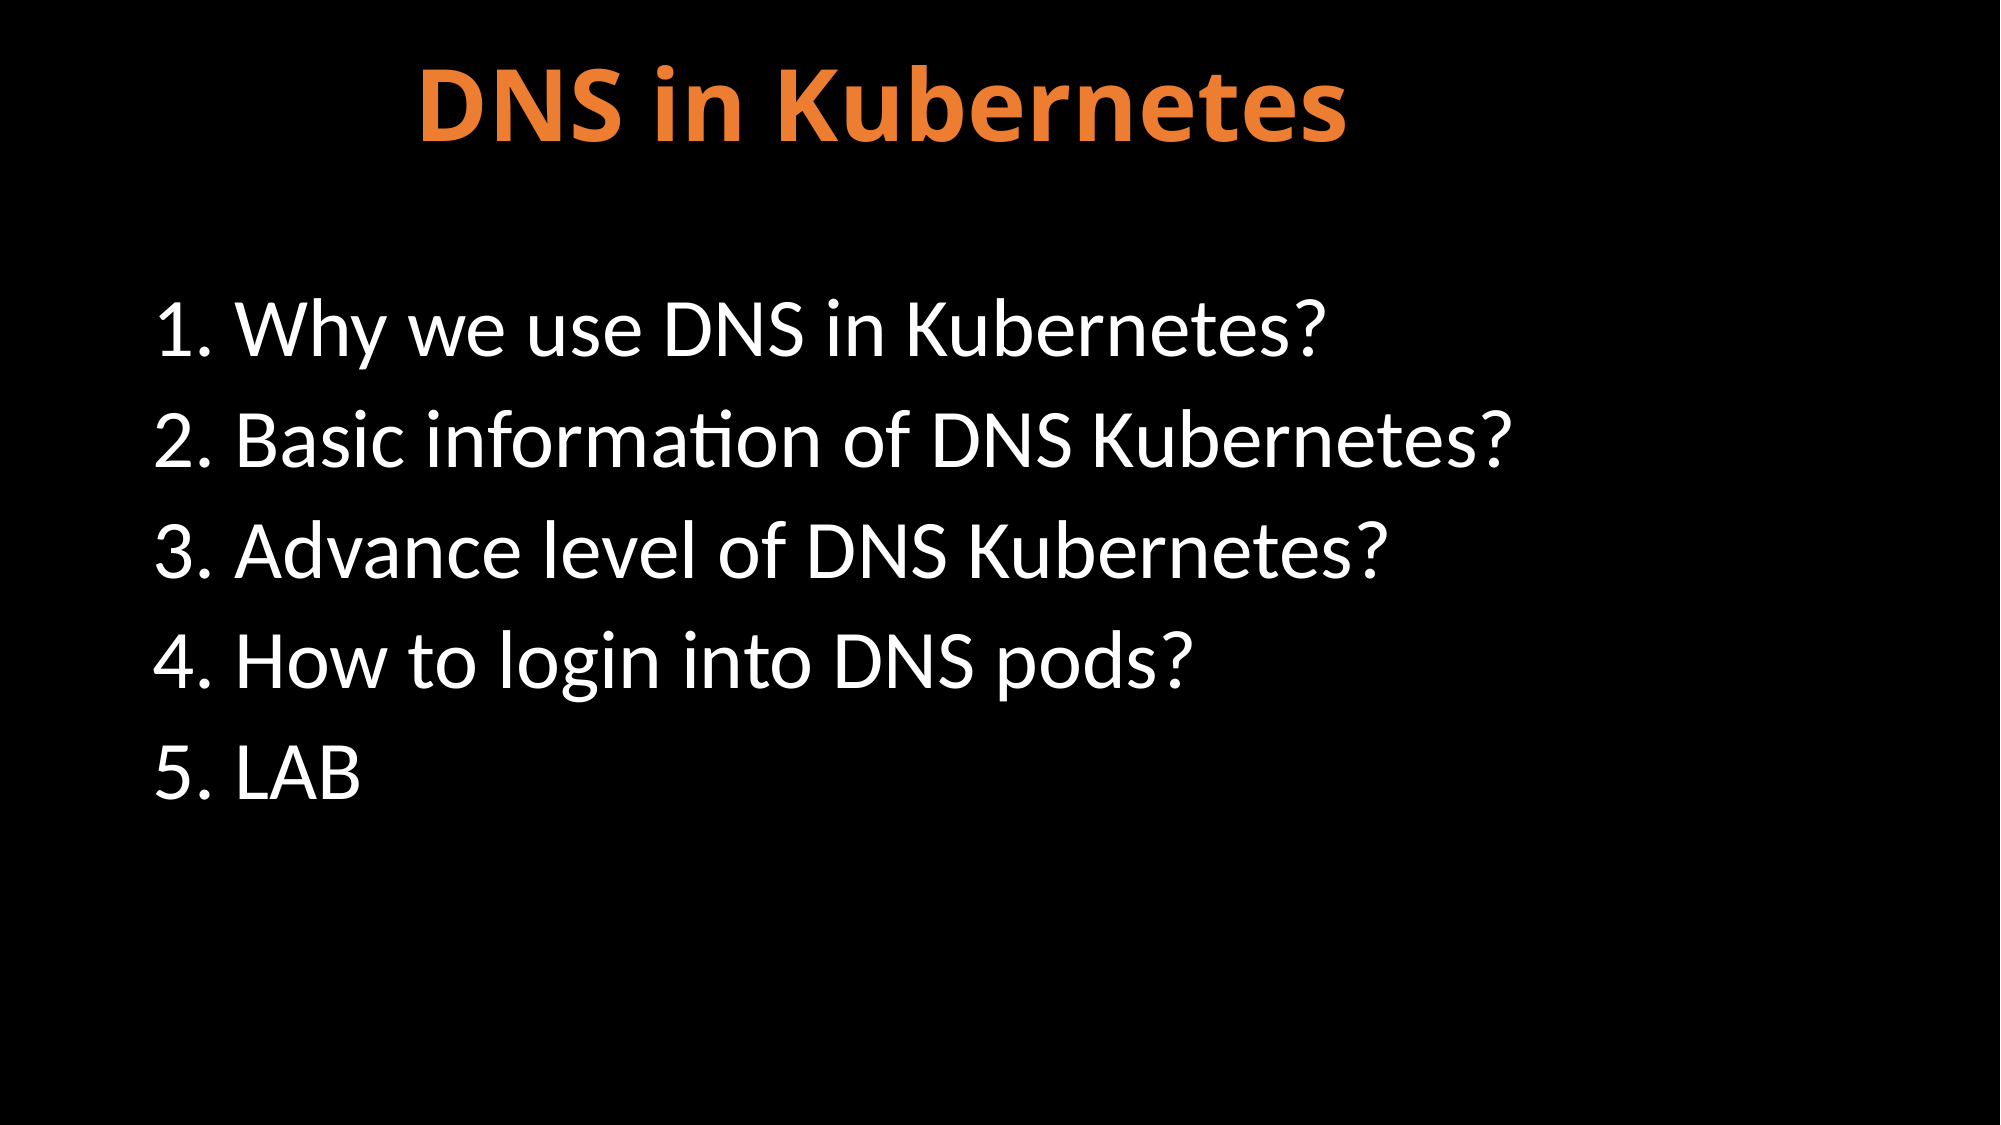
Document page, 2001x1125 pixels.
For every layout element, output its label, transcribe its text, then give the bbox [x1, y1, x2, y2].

title DNS in Kubernetes [399, 0, 1465, 218]
list 1. Why we use DNS in Kubernetes? 2. Basic information of DNS Kubernetes? 3. Advance level of DNS Kubernetes? 4. How to login into DNS pods? 5. LAB [137, 277, 1908, 992]
